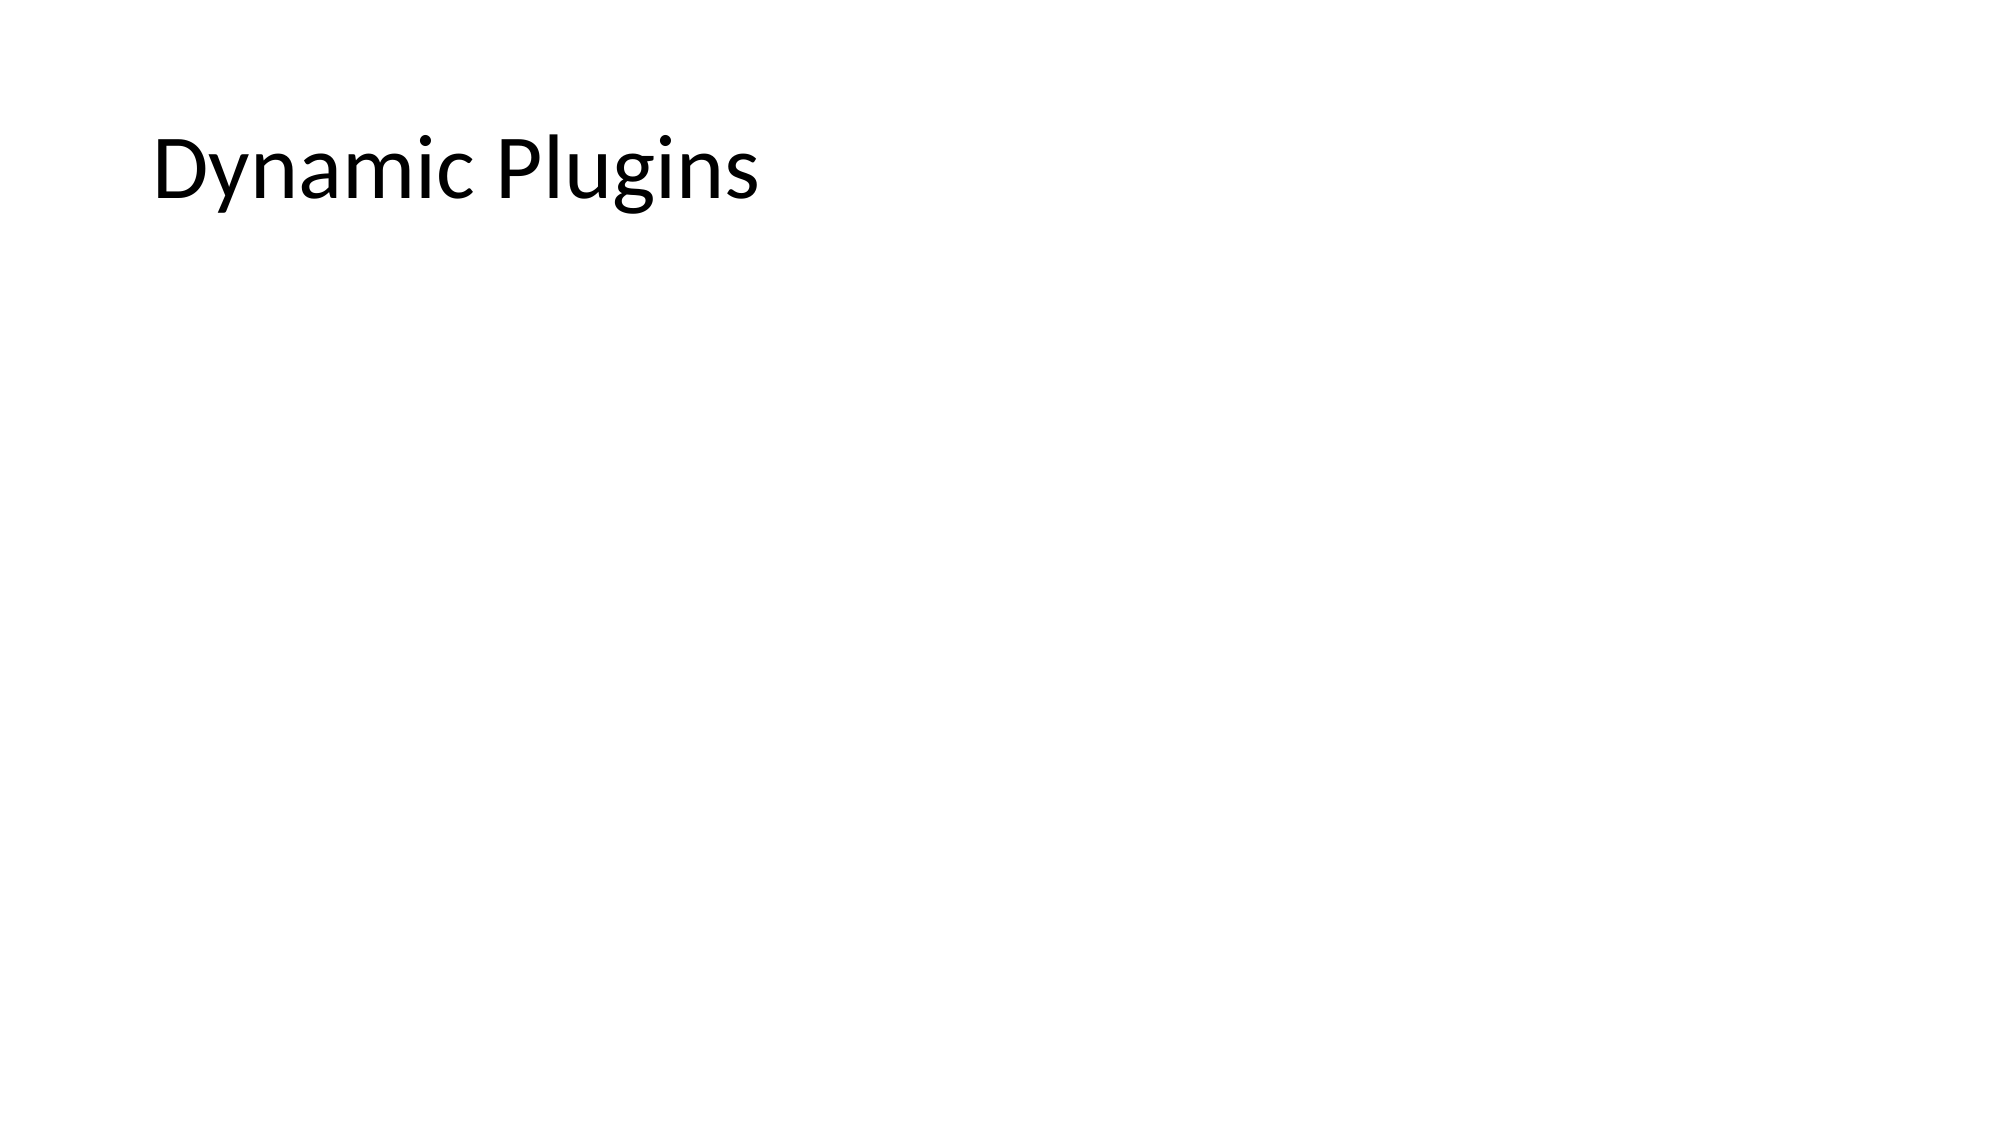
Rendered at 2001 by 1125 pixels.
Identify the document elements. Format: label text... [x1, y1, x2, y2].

title Dynamic Plugins [137, 59, 1863, 278]
